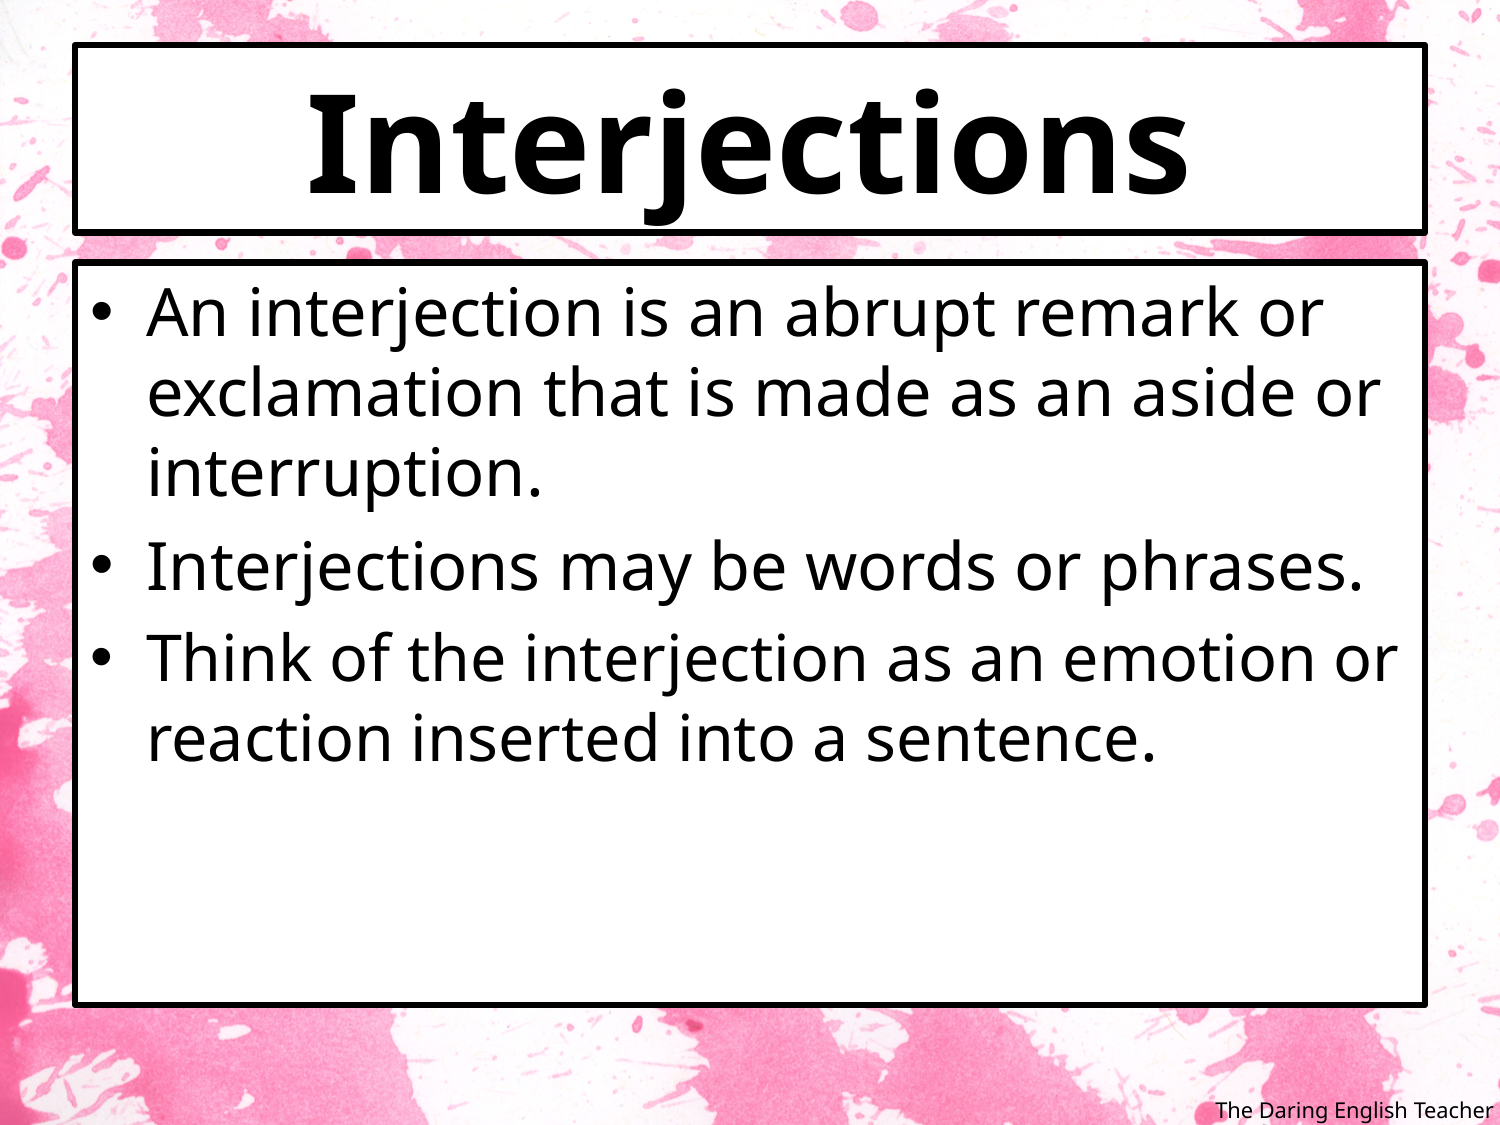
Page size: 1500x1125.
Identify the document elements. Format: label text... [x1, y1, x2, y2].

picture [0, 0, 1500, 1125]
title Interjections [72, 42, 1428, 236]
list An interjection is an abrupt remark or exclamation that is made as an aside or interruption. Interjections may be words or phrases. Think of the interjection as an emotion or reaction inserted into a sentence. [72, 259, 1428, 1008]
